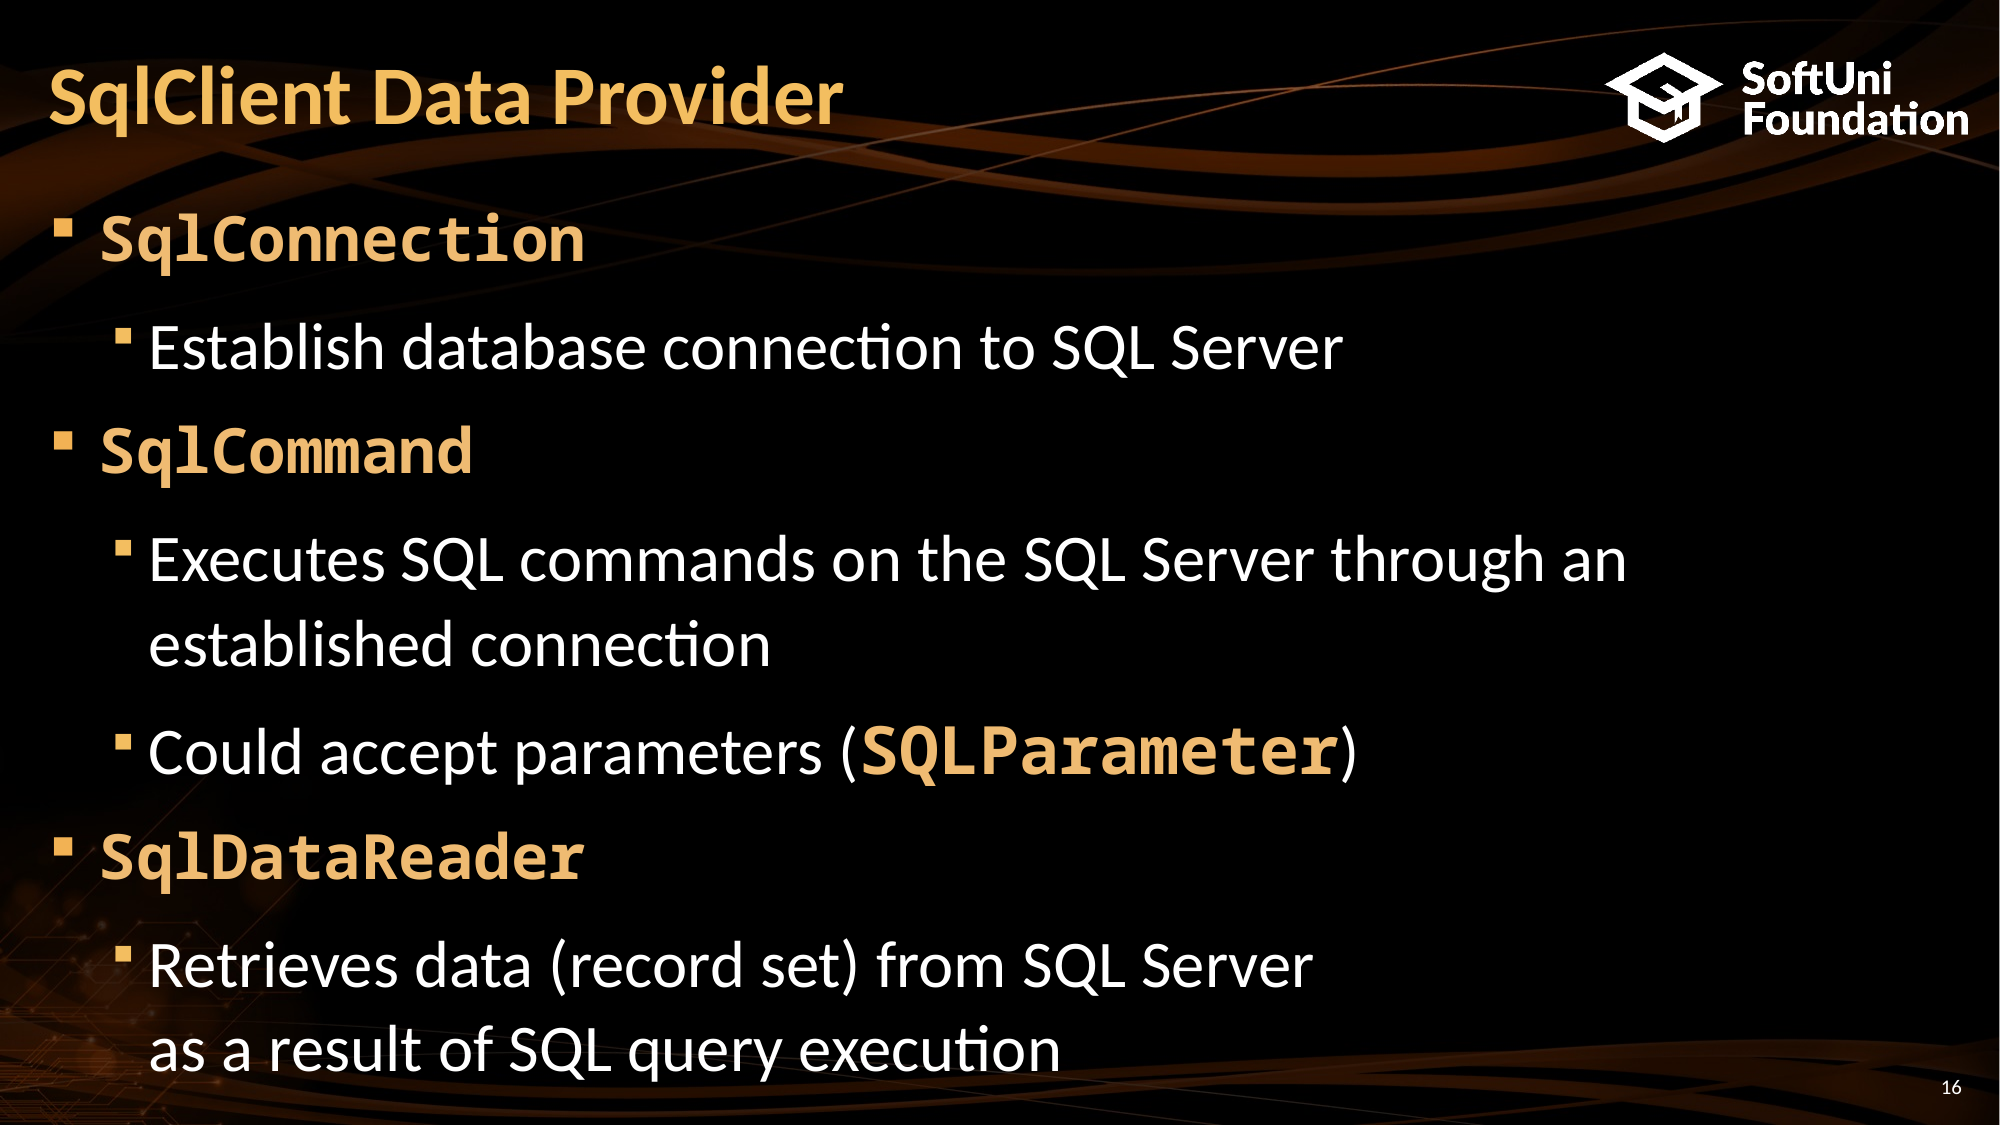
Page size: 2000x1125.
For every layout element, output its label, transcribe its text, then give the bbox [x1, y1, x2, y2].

title SqlClient Data Provider [30, 6, 1602, 189]
list SqlConnection Establish database connection to SQL Server SqlCommand Executes SQL commands on the SQL Server through an established connection Could accept parameters (SQLParameter) SqlDataReader Retrieves data (record set) from SQL Server as a result of SQL query execution [31, 188, 1968, 1103]
picture [0, 0, 2000, 1125]
